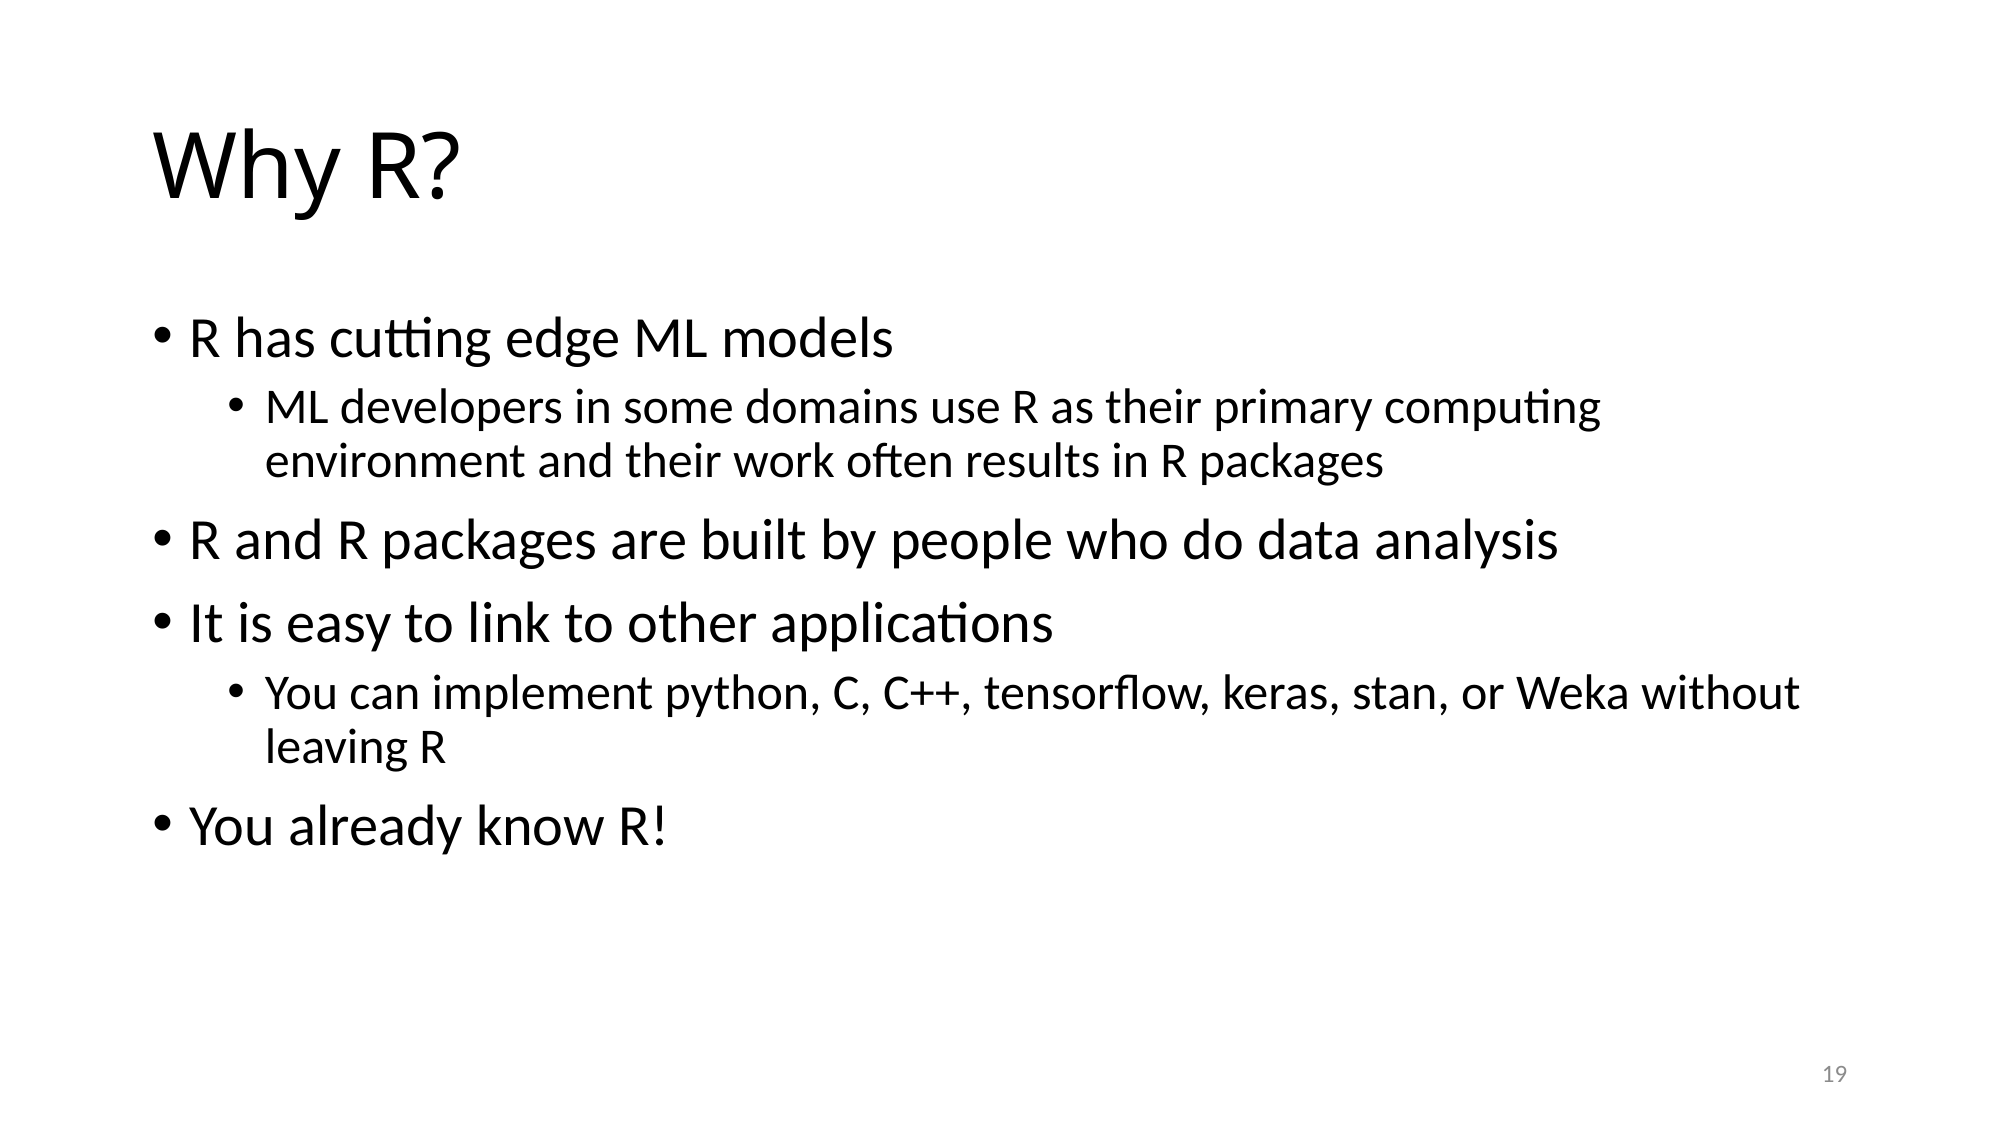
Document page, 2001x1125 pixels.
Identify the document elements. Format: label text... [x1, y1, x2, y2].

slide_number 19 [1412, 1042, 1863, 1103]
title Why R? [137, 59, 1863, 278]
list R has cutting edge ML models ML developers in some domains use R as their primary computing environment and their work often results in R packages R and R packages are built by people who do data analysis It is easy to link to other applications You can implement python, C, C++, tensorflow, keras, stan, or Weka without leaving R You already know R! [137, 299, 1863, 1014]
